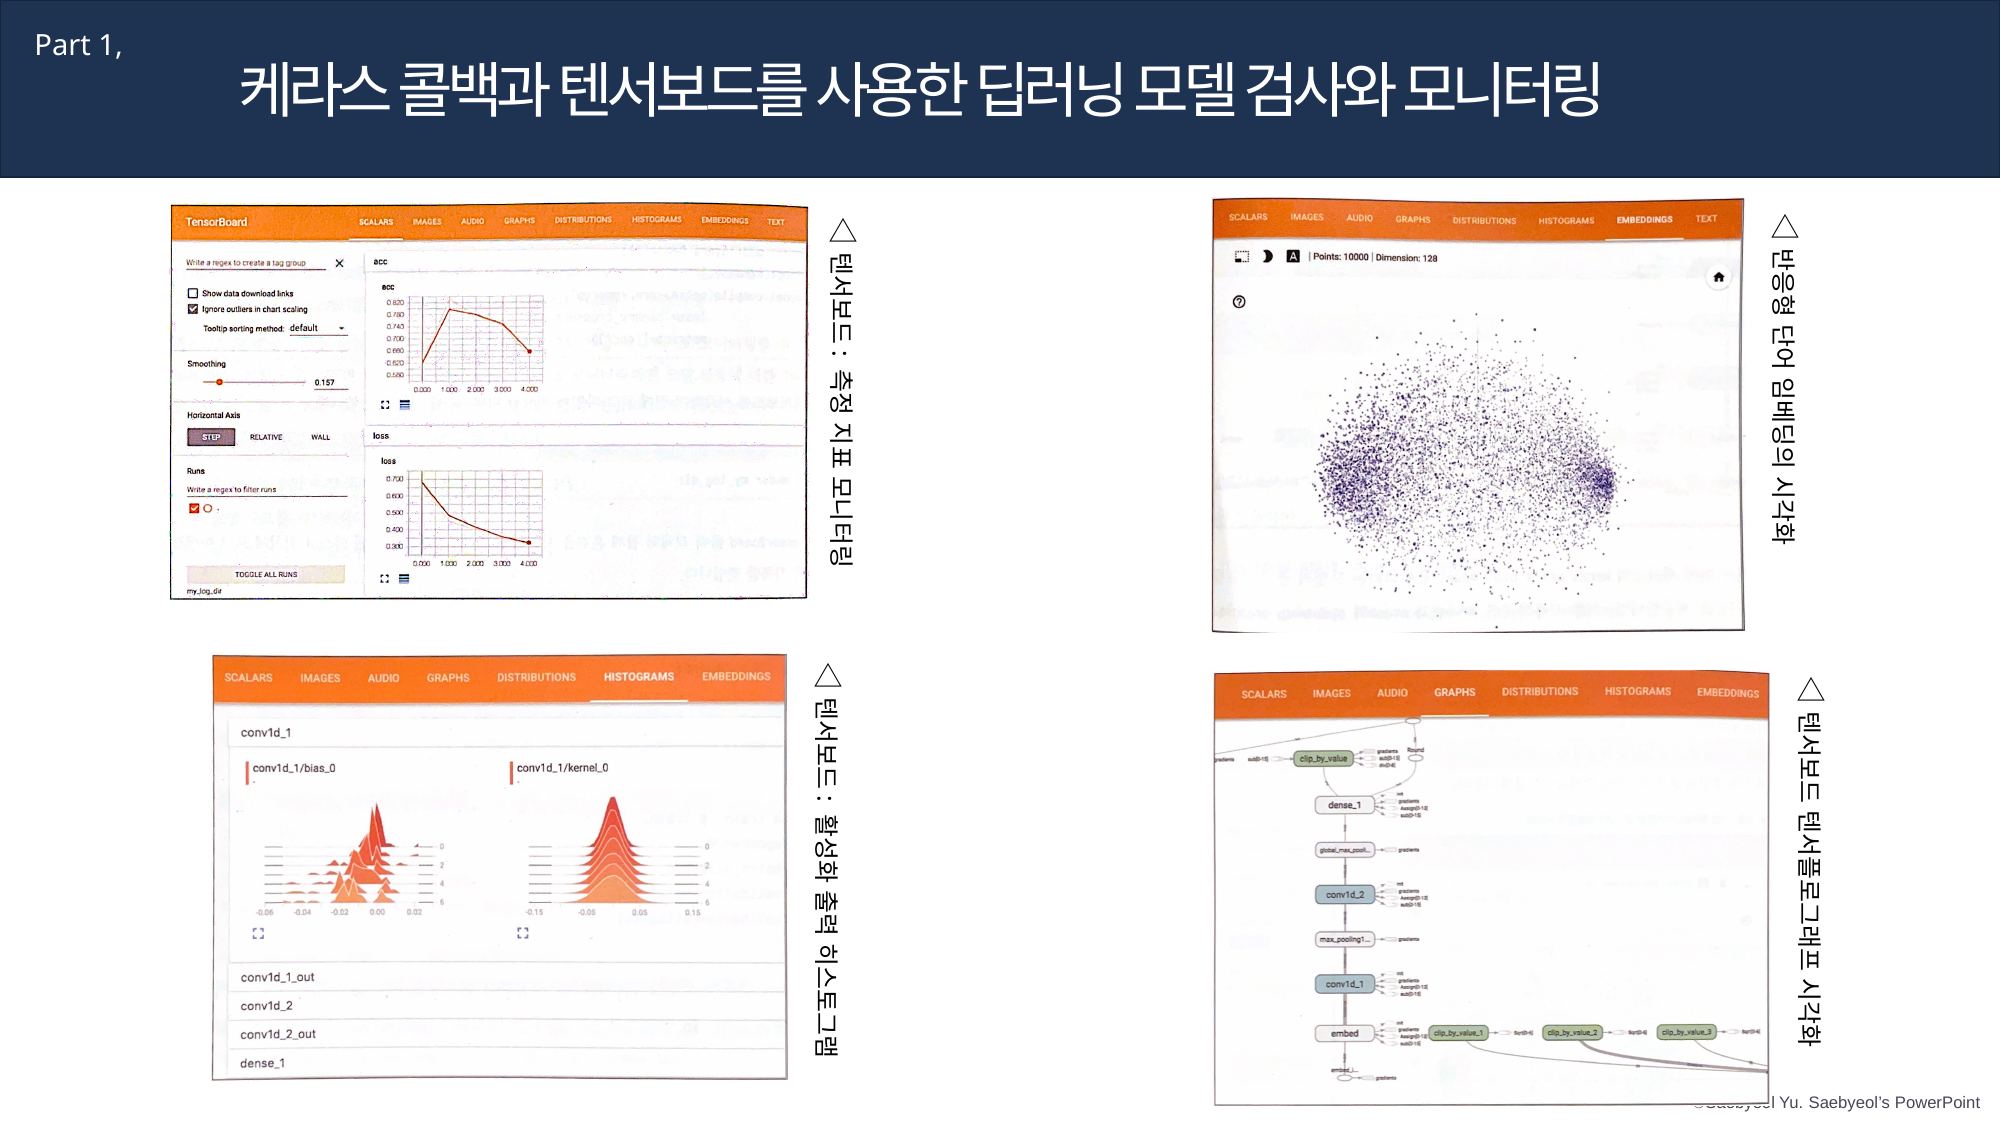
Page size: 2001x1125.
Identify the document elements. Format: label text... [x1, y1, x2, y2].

picture [147, 192, 828, 621]
picture [1211, 197, 1746, 633]
text_box ◁반응형 단어 임베딩의 시각화 [1746, 197, 1811, 593]
text_box ◁텐서보드 텐서플로그래프 시각화 [1771, 660, 1838, 1101]
text_box ◁텐서보드: 활성화 출력 히스토그램 [788, 646, 855, 1101]
text_box 케라스 콜백과 텐서보드를 사용한 딥러닝 모델 검사와 모니터링 [224, 44, 1622, 132]
text_box Part 1, [19, 19, 146, 69]
picture [1211, 670, 1772, 1106]
picture [210, 652, 789, 1081]
text_box ◁텐서보드: 측정 지표 모니터링 [828, 201, 869, 612]
text_box [0, 0, 2000, 178]
